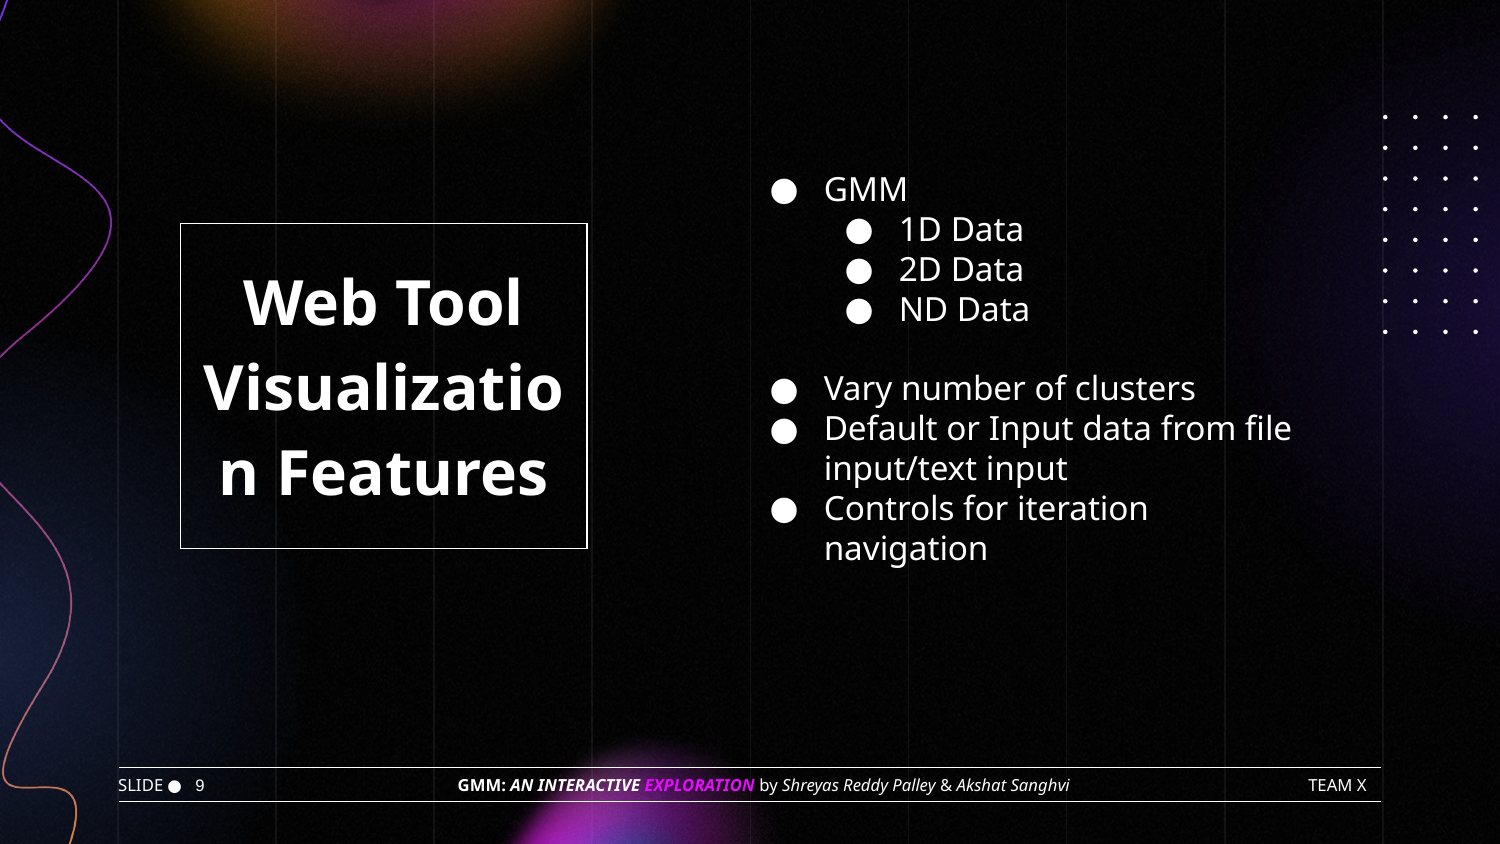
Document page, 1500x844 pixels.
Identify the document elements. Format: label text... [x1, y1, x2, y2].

picture [0, 0, 1500, 844]
table_header Web Tool Visualization Features [181, 224, 586, 548]
subtitle GMM 1D Data 2D Data ND Data Vary number of clusters Default or Input data from file input/text input Controls for iteration navigation [733, 104, 1313, 711]
